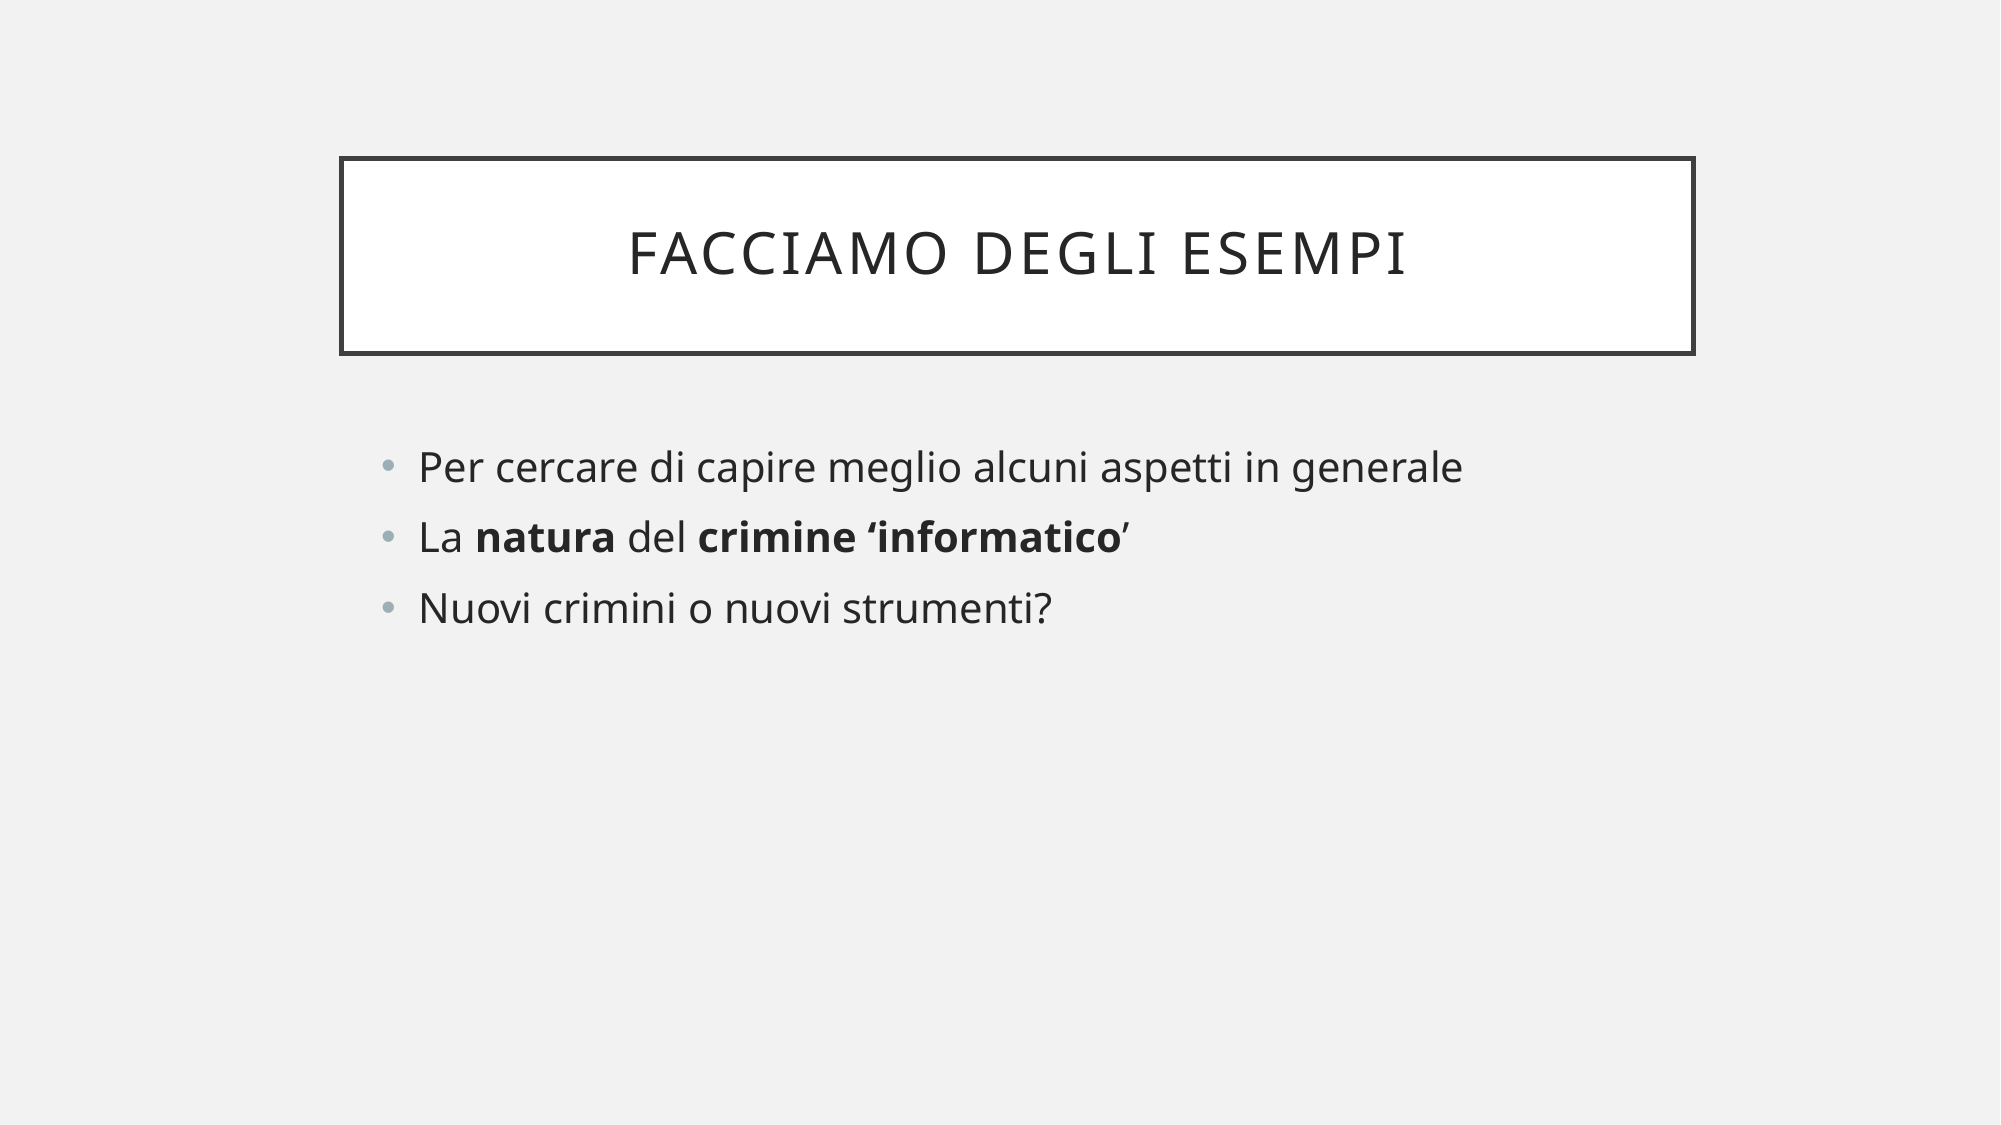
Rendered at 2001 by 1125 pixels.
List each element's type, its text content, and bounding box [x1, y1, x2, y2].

list Per cercare di capire meglio alcuni aspetti in generale La natura del crimine ‘informatico’ Nuovi crimini o nuovi strumenti? [366, 432, 1634, 942]
title Facciamo degli esempi [339, 156, 1696, 356]
